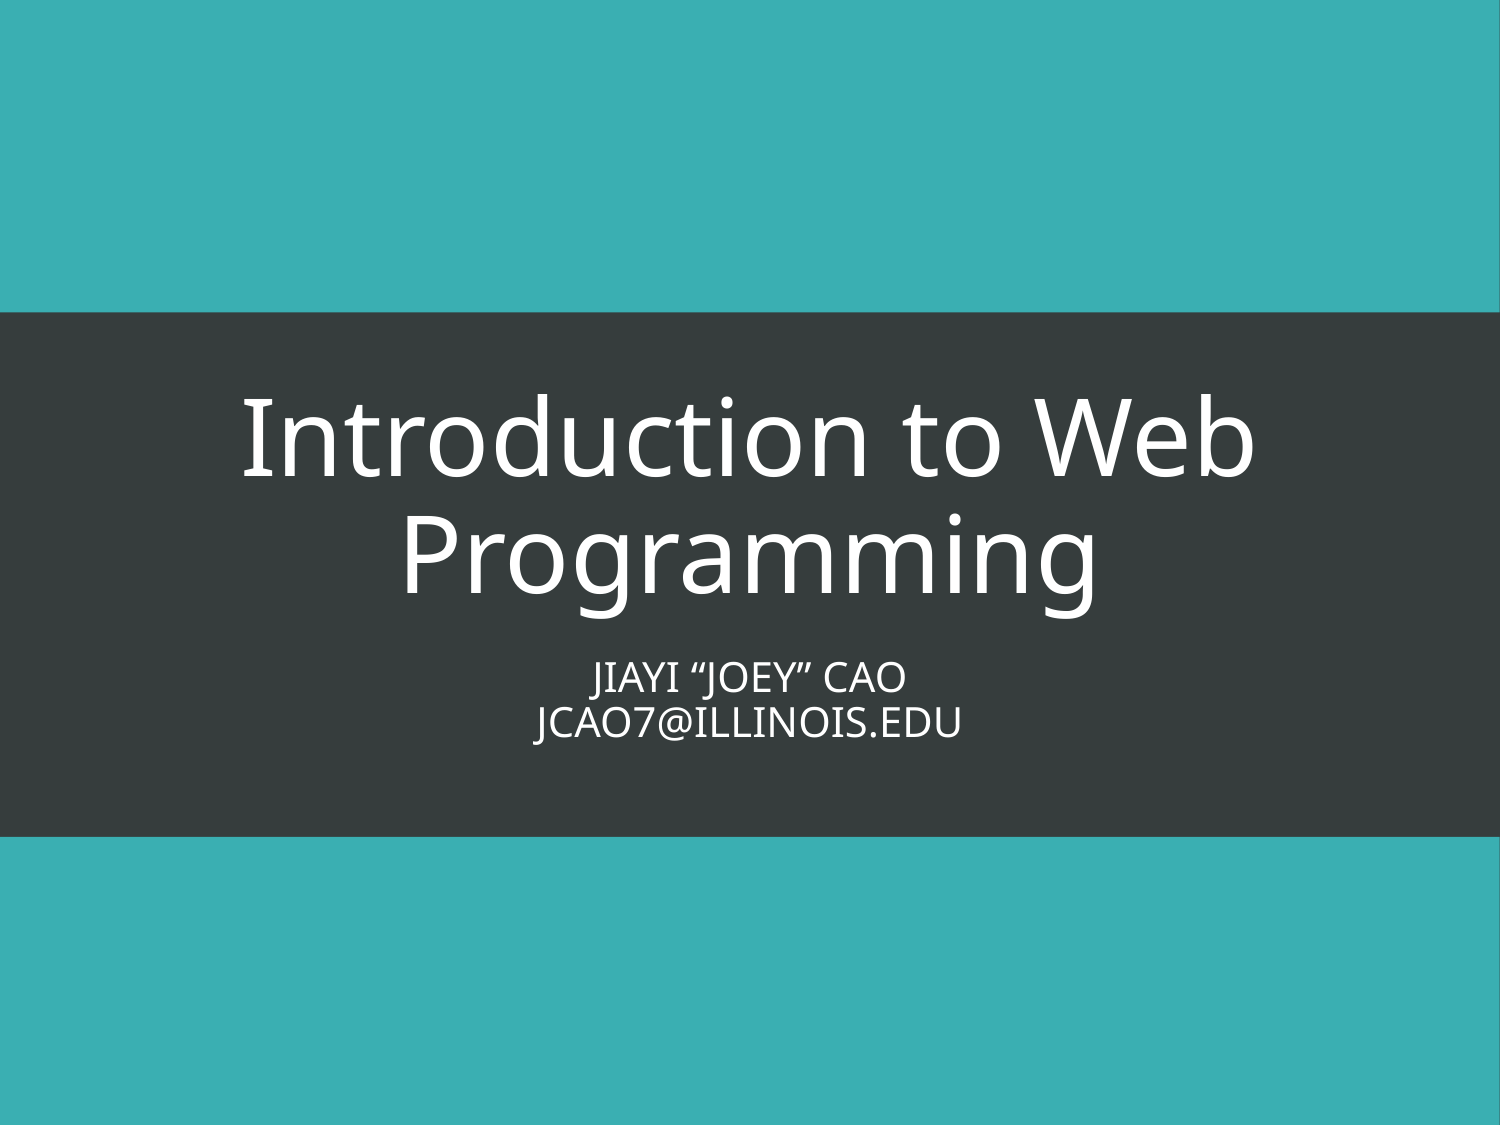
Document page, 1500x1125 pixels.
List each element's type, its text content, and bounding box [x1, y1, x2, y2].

subtitle Jiayi “Joey” CaO jcao7@Illinois.edu [159, 649, 1341, 800]
title Introduction to Web Programming [159, 375, 1341, 624]
